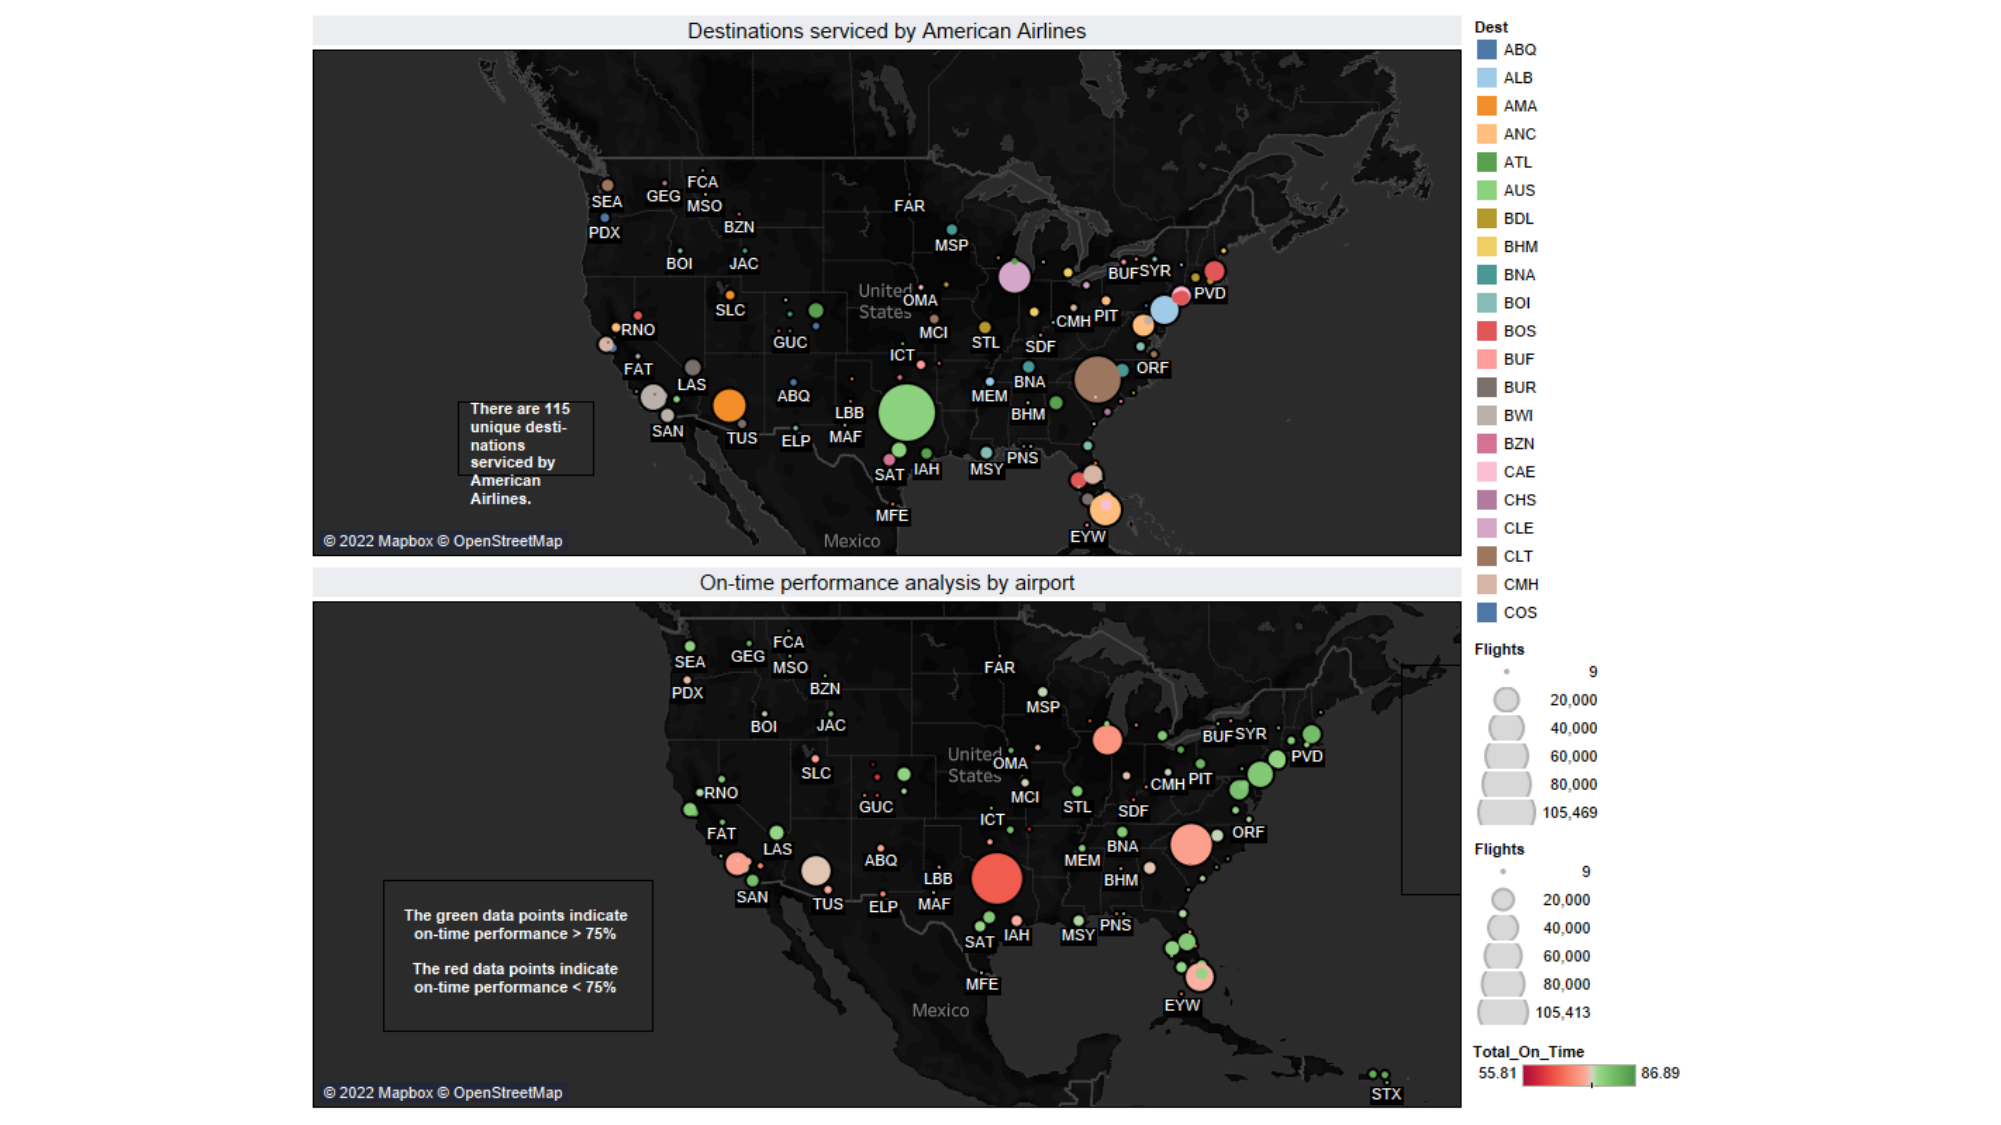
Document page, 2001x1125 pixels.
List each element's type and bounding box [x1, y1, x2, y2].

picture [296, 0, 1704, 1125]
